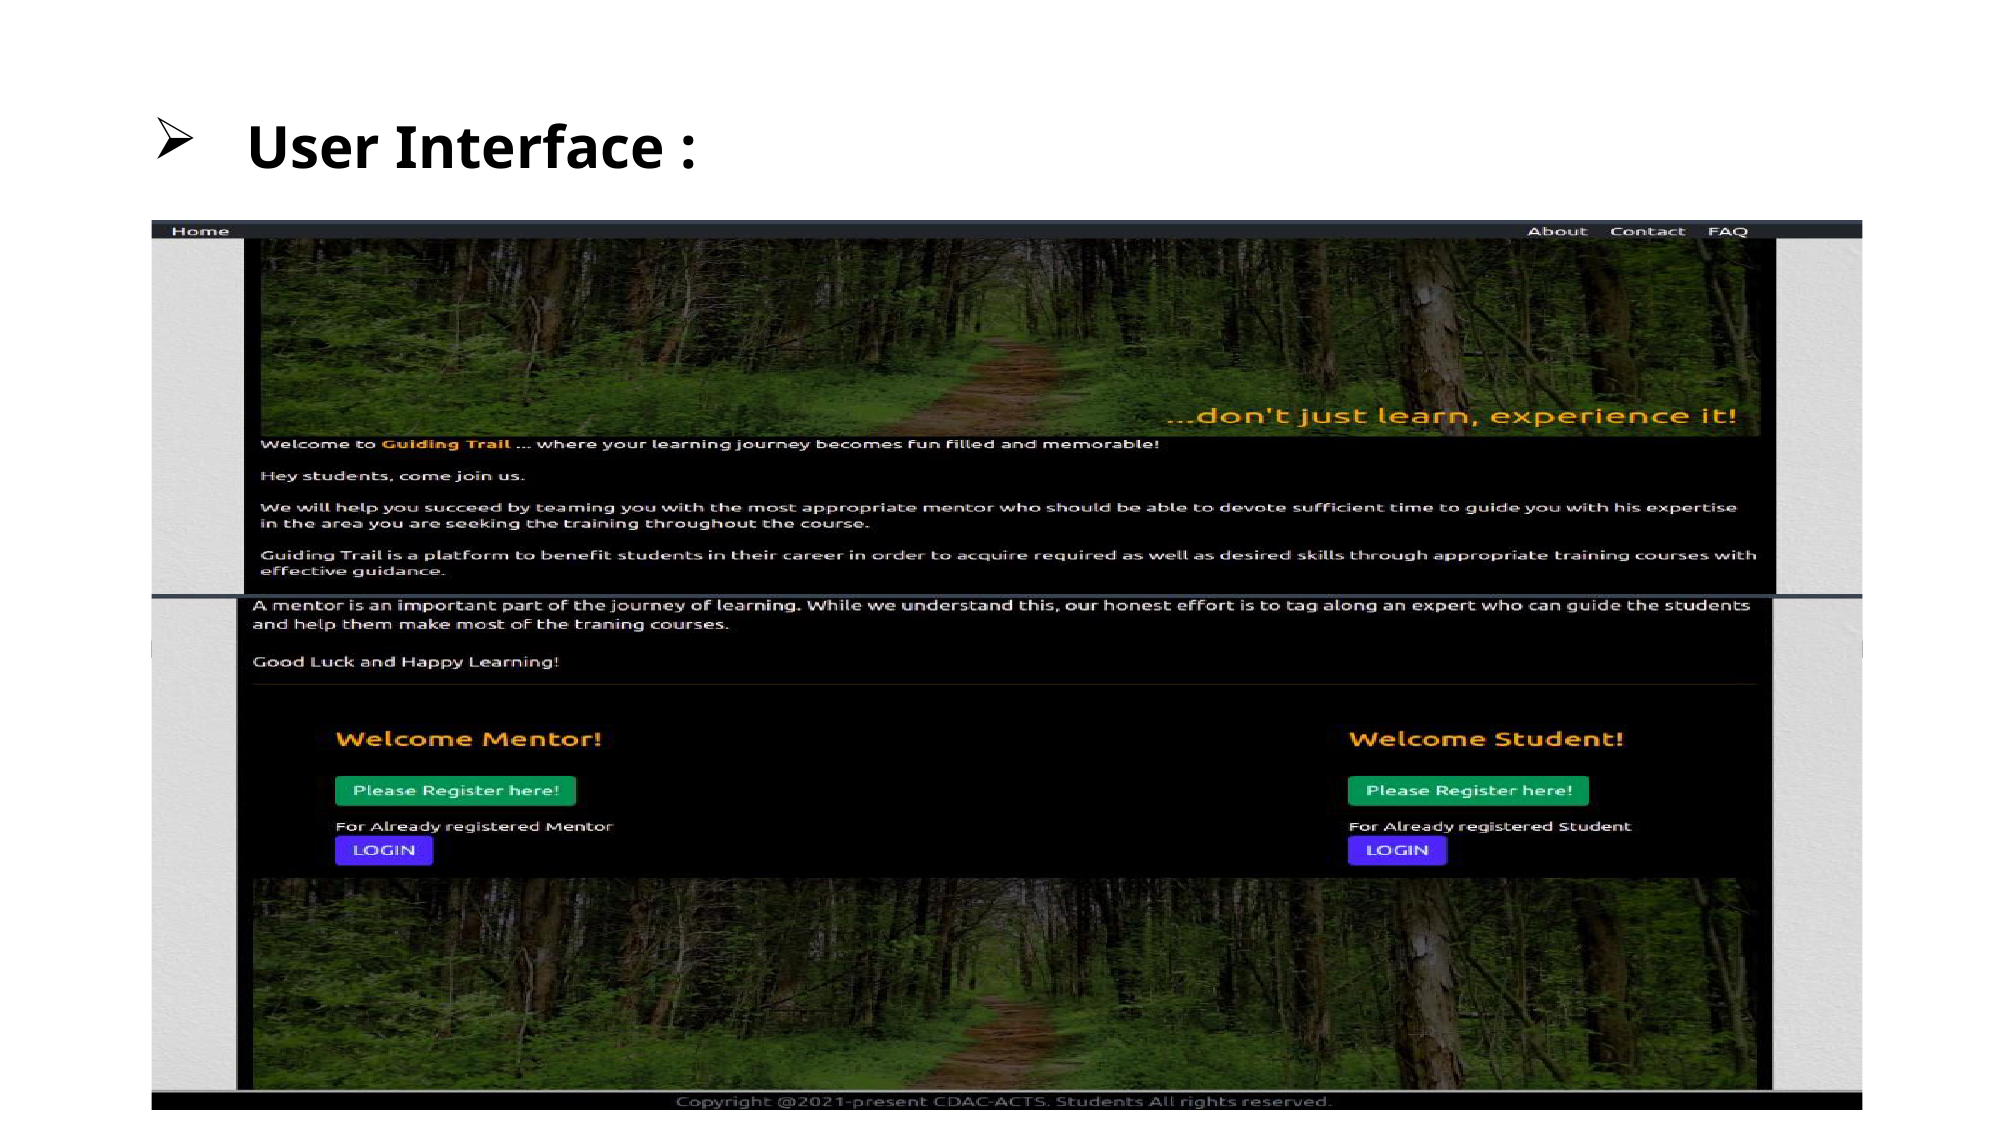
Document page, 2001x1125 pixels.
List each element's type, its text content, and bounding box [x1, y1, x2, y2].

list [151, 220, 1863, 594]
title User Interface : [137, 88, 1863, 211]
picture [151, 594, 1863, 1110]
